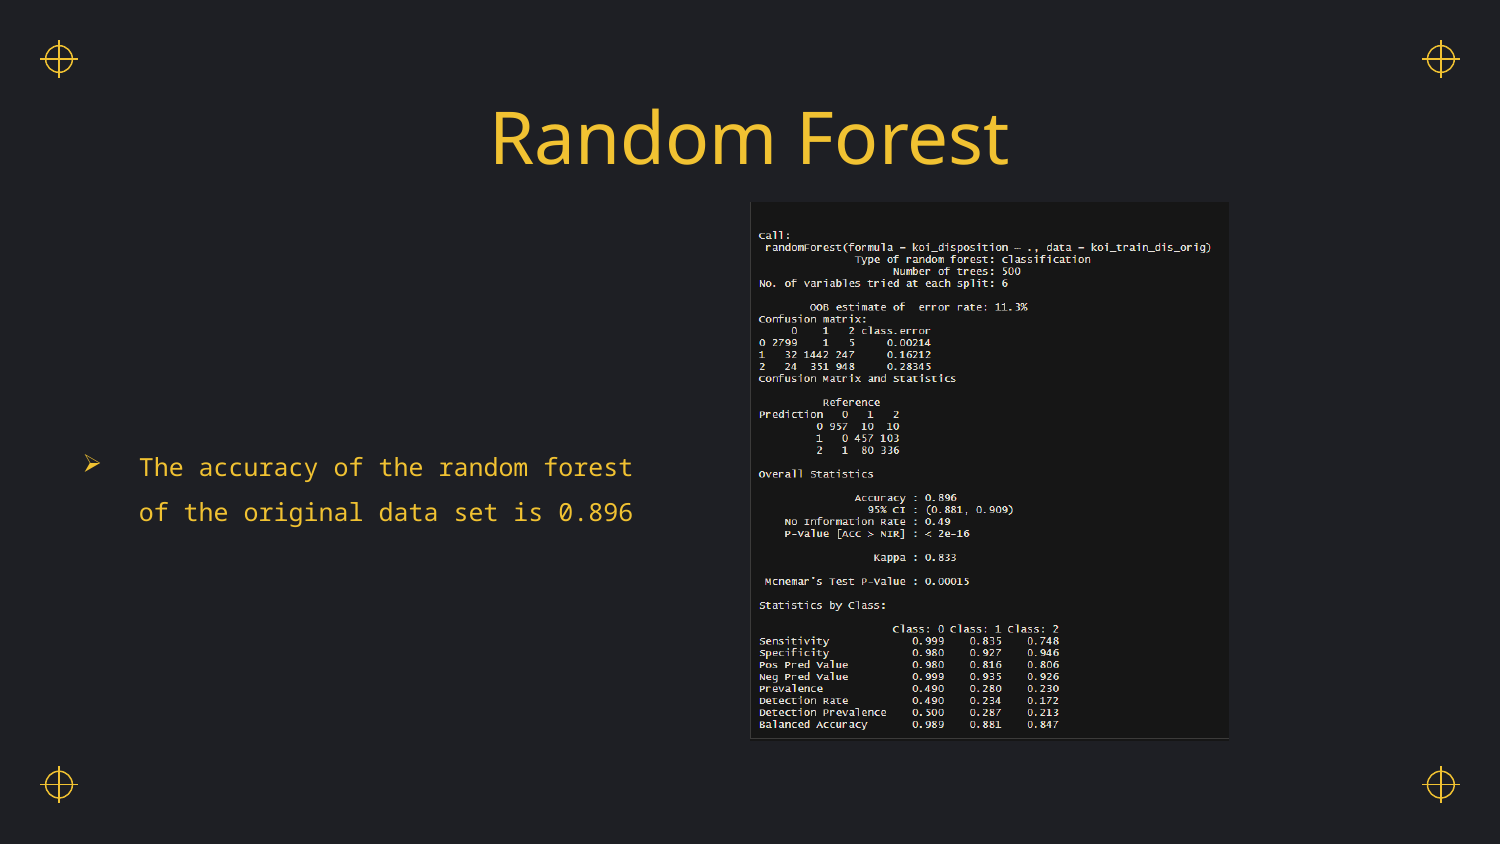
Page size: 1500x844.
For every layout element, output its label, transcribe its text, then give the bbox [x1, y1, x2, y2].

picture [749, 202, 1229, 741]
text_box The accuracy of the random forest of the original data set is 0.896 [48, 421, 653, 740]
title Random Forest [118, 88, 1382, 183]
